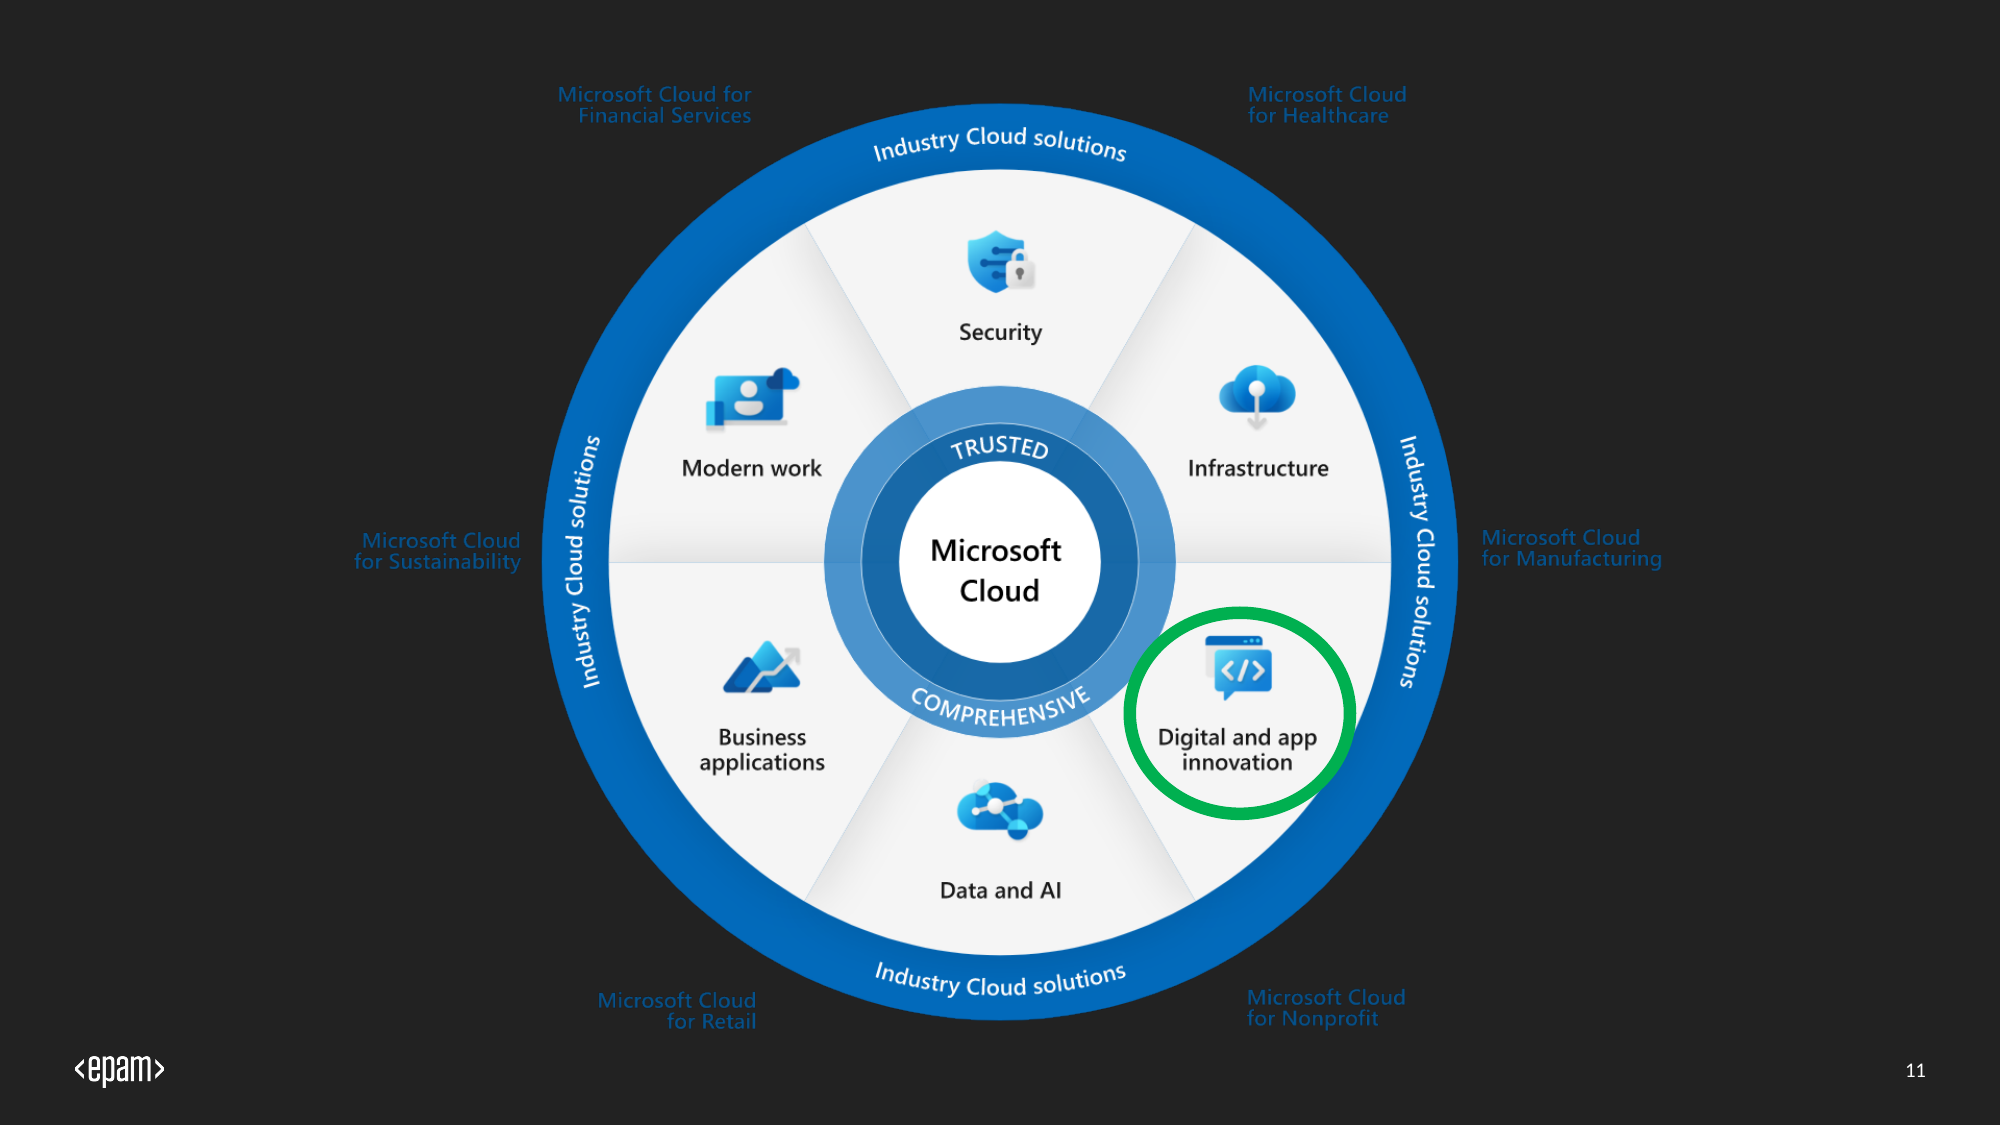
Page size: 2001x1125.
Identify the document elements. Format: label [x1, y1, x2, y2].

picture [75, 1056, 164, 1088]
picture [333, 0, 1667, 1125]
